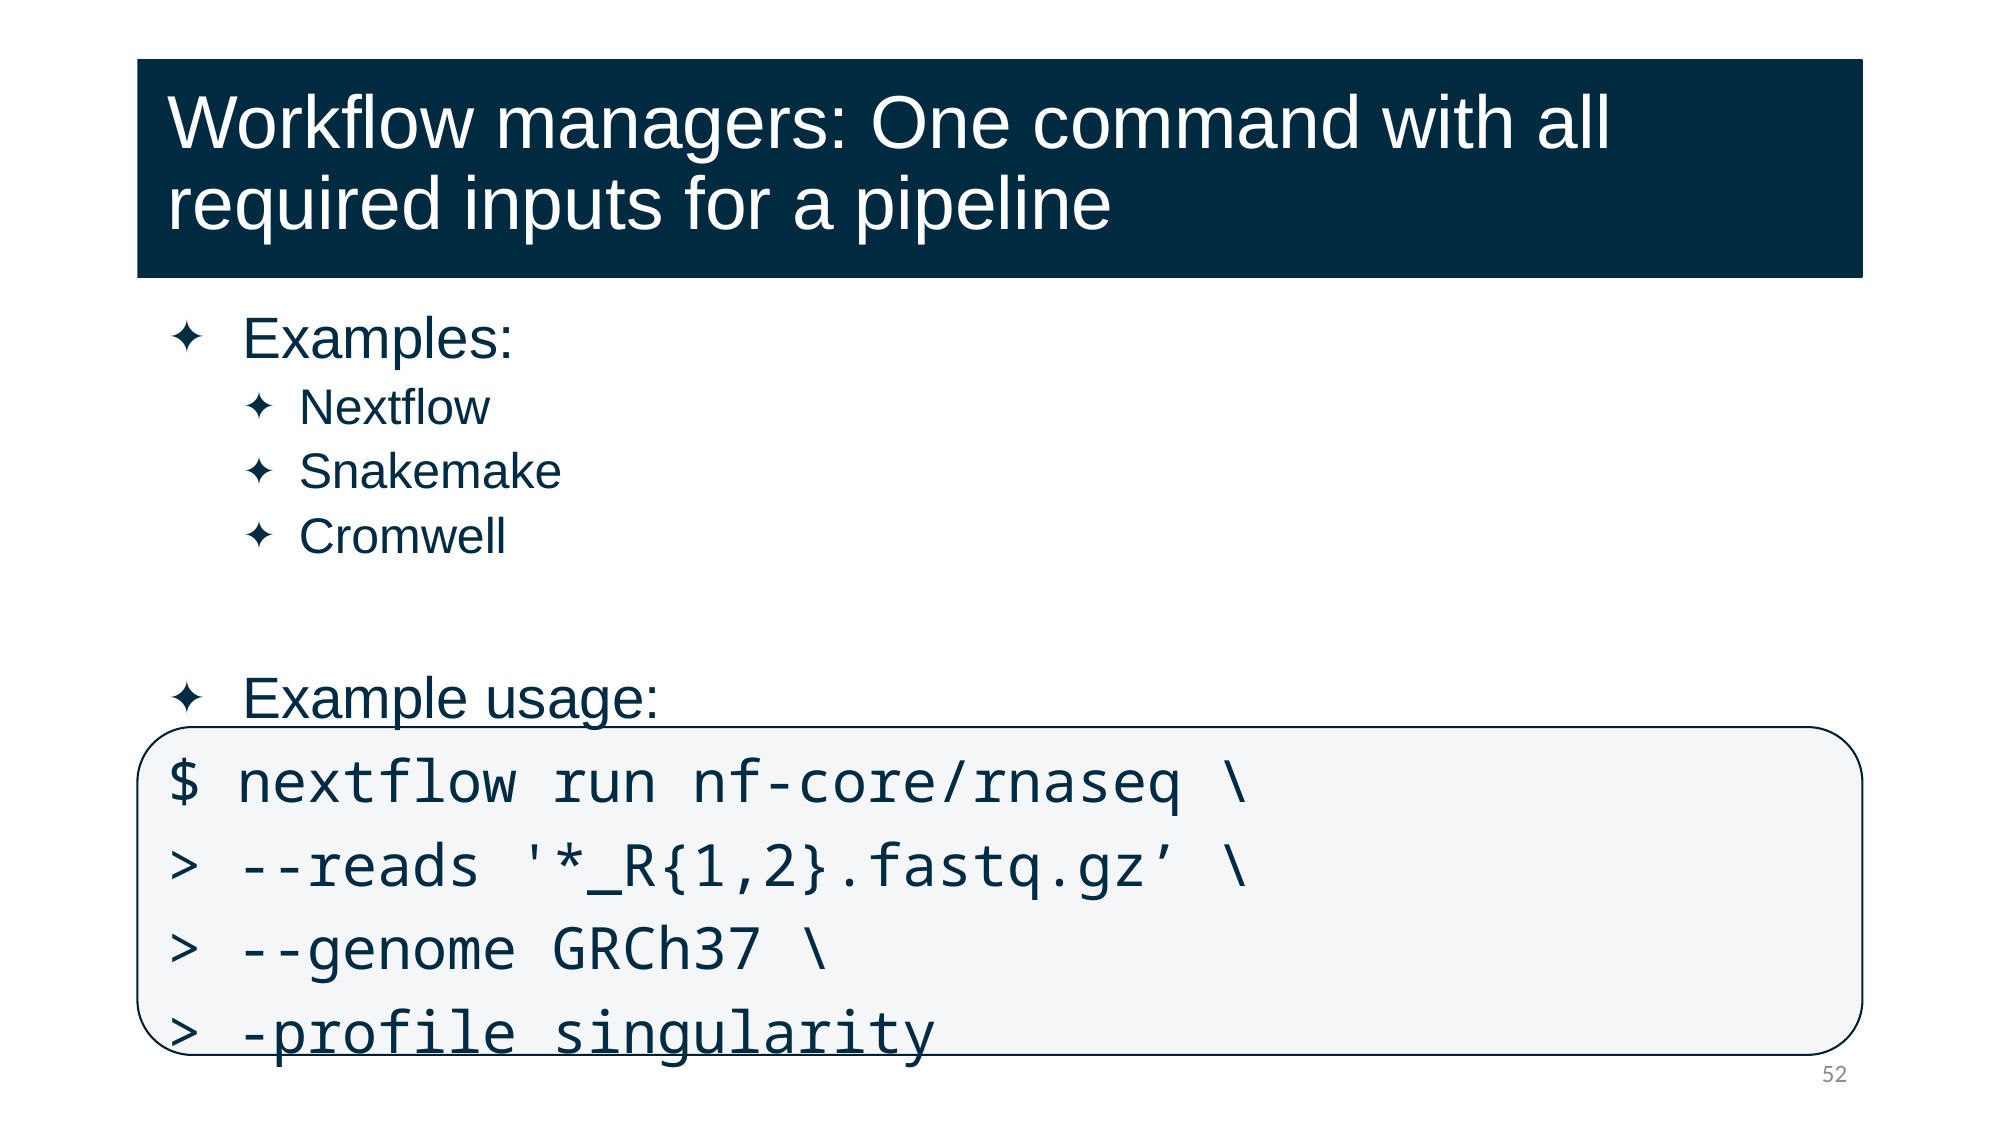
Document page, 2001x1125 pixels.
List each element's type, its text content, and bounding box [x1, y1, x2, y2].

slide_number 52 [1412, 1042, 1863, 1103]
list Examples: Nextflow Snakemake Cromwell Example usage: $ nextflow run nf-core/rnaseq \ > --reads '*_R{1,2}.fastq.gz’ \ > --genome GRCh37 \ > -profile singularity [137, 307, 1863, 1055]
title Workflow managers: One command with all required inputs for a pipeline [137, 59, 1863, 278]
